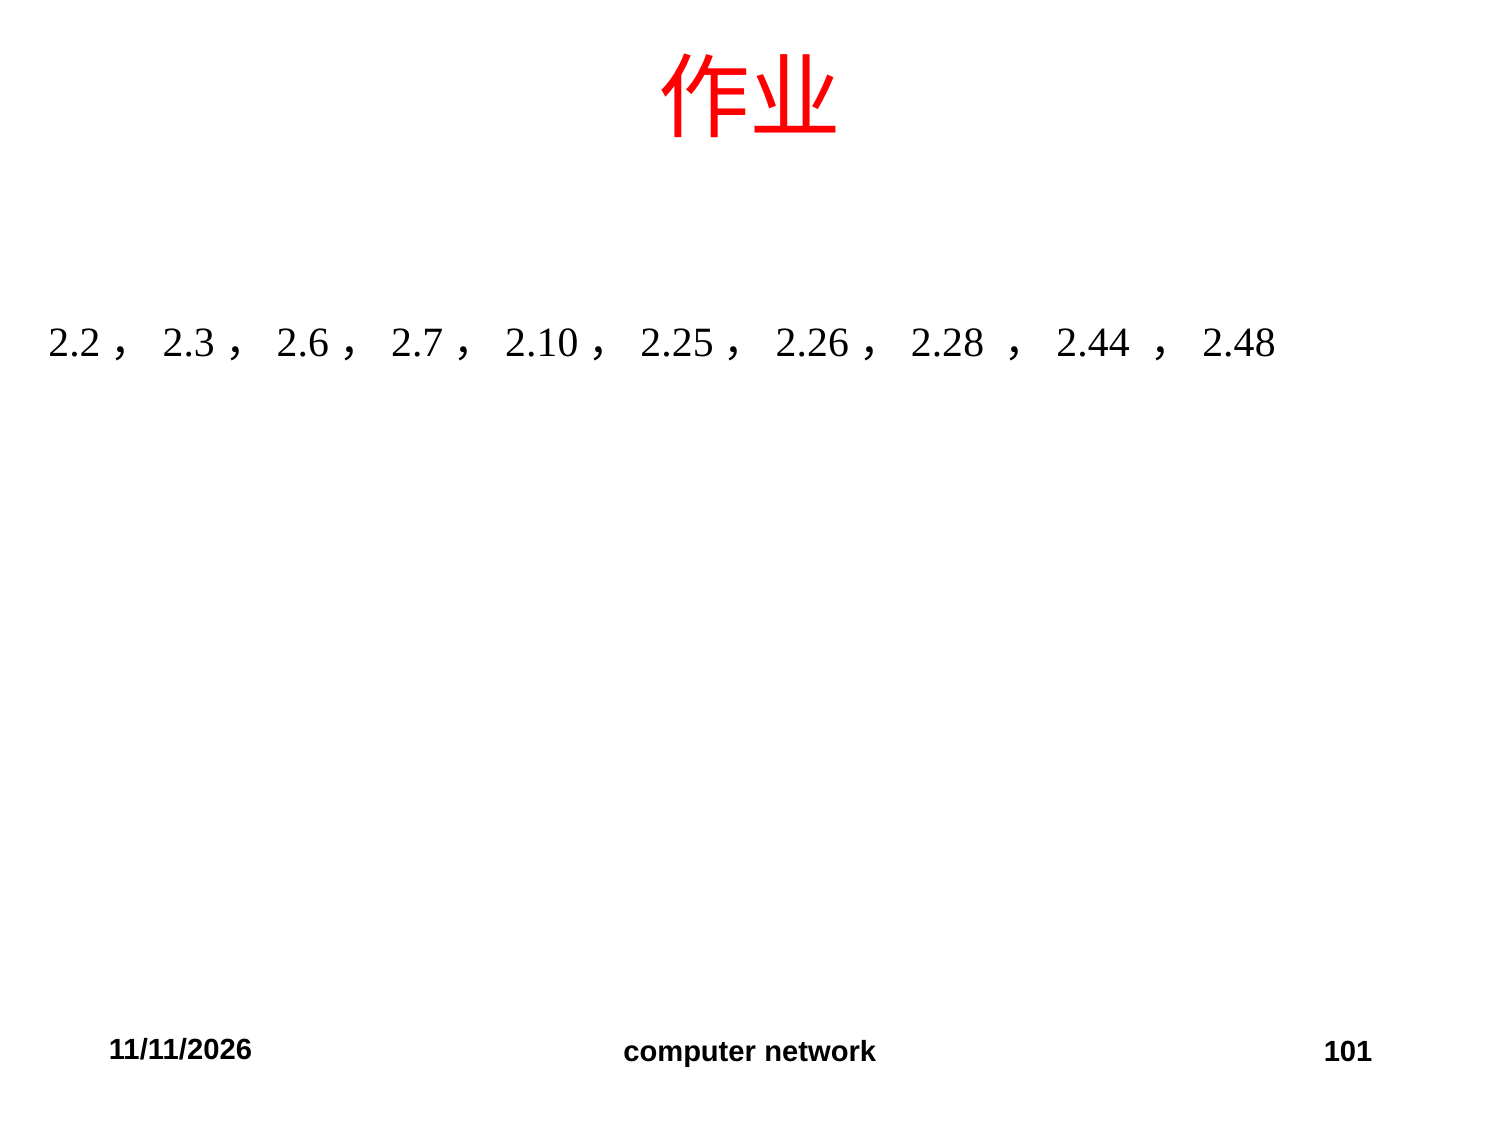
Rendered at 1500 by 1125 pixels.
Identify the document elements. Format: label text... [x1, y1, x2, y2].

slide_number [93, 1022, 407, 1098]
footer computer network [512, 1025, 988, 1100]
list 2.2，2.3，2.6，2.7，2.10，2.25，2.26，2.28 ，2.44 ，2.48 [33, 316, 1376, 696]
title 作业 [0, 0, 1500, 188]
slide_number 101 [1074, 1025, 1388, 1100]
